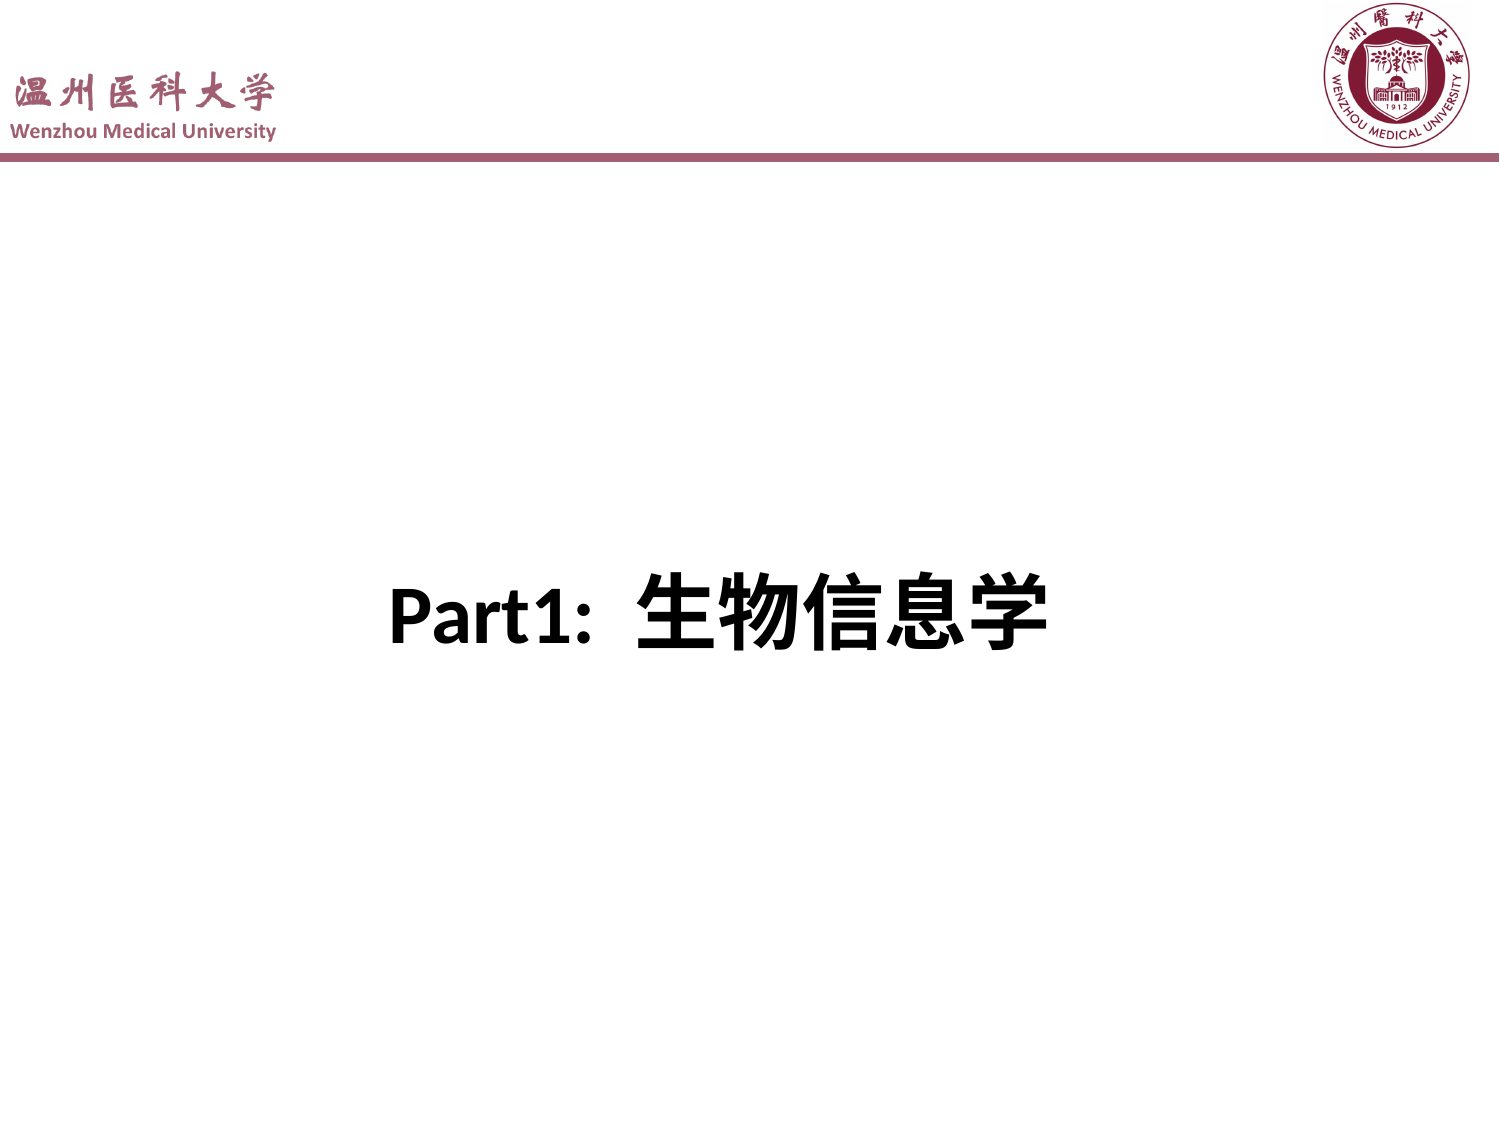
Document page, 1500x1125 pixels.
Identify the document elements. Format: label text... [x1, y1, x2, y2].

picture [0, 49, 288, 157]
text_box Part1: 生物信息学 [373, 452, 1127, 668]
picture [1323, 2, 1471, 149]
